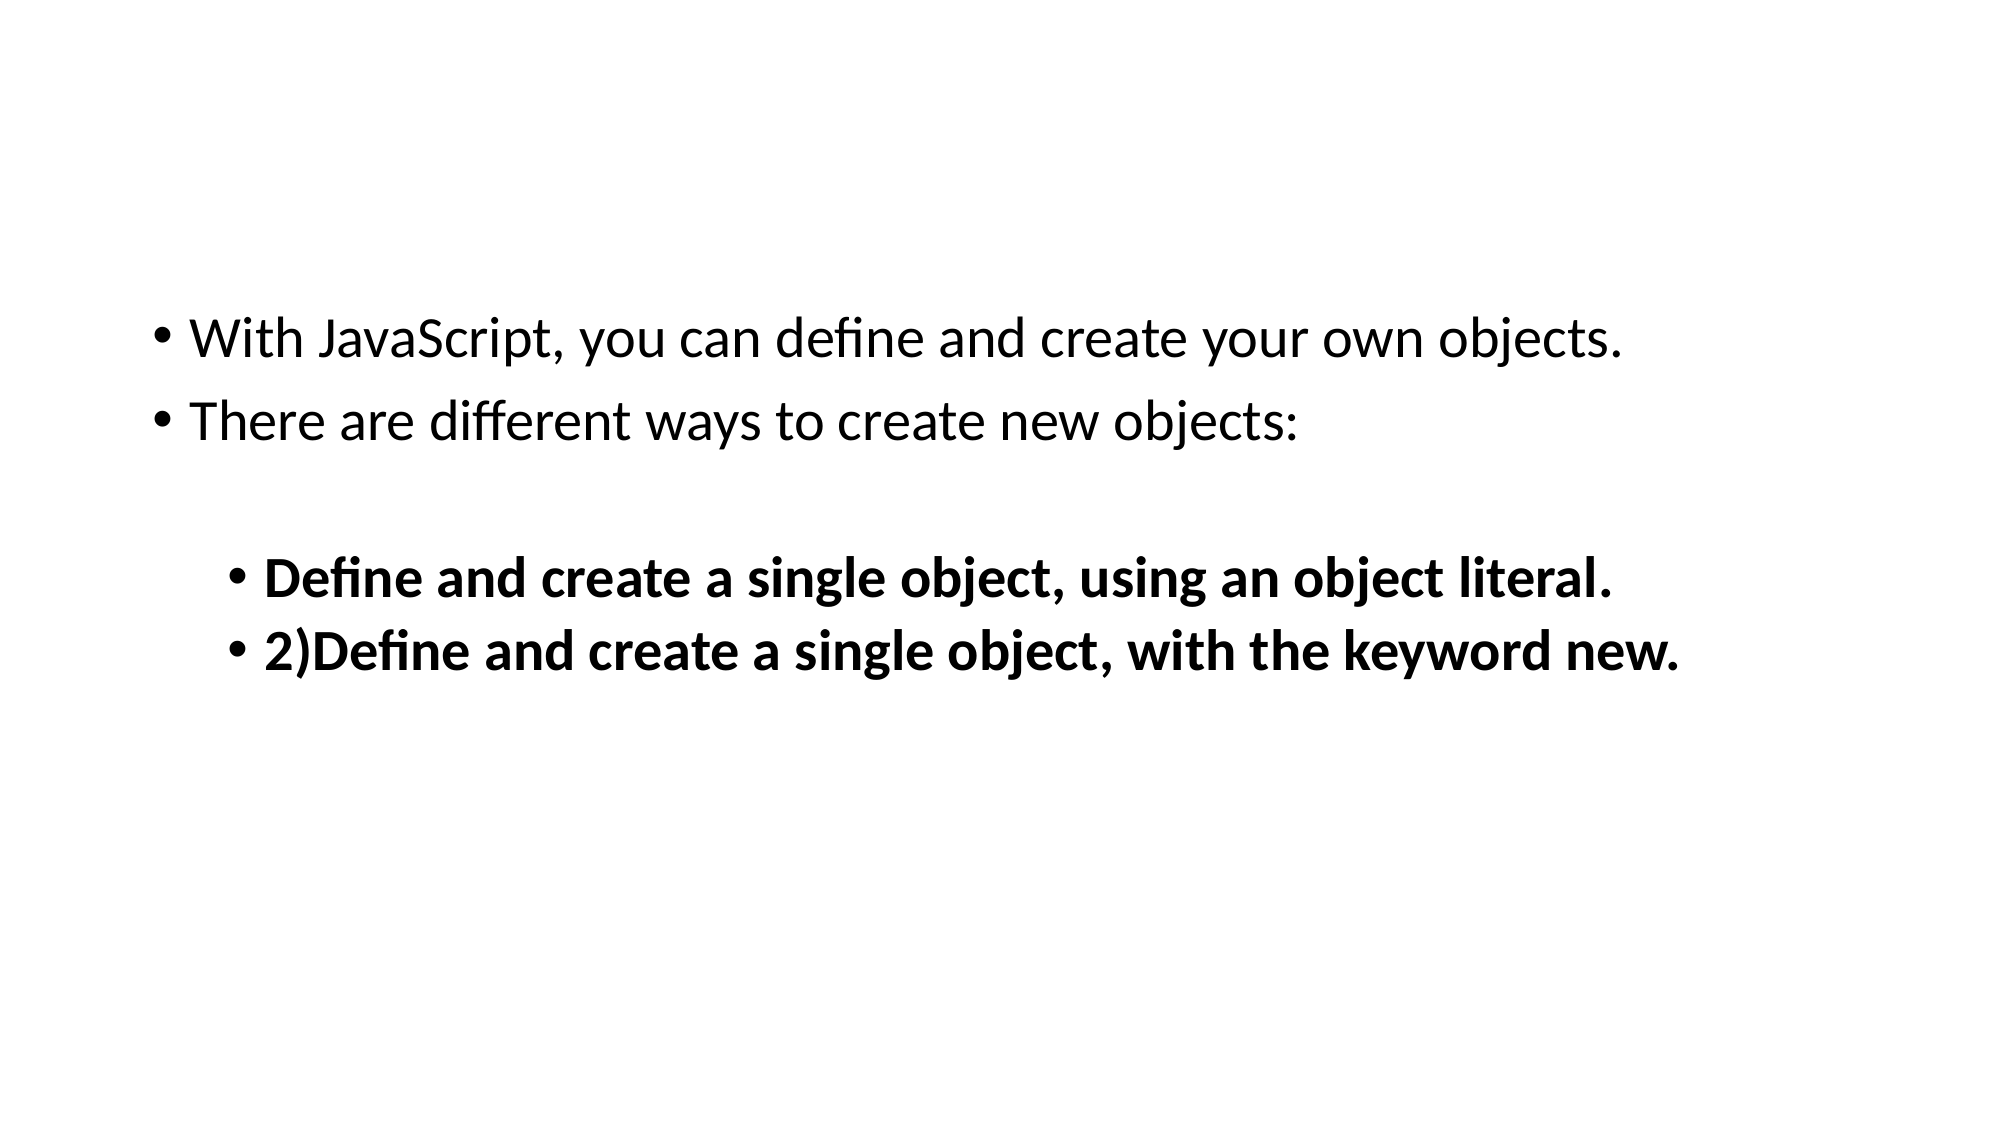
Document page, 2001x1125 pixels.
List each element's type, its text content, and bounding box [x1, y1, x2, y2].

list With JavaScript, you can define and create your own objects. There are different ways to create new objects: Define and create a single object, using an object literal. 2)Define and create a single object, with the keyword new. [137, 299, 1863, 1014]
